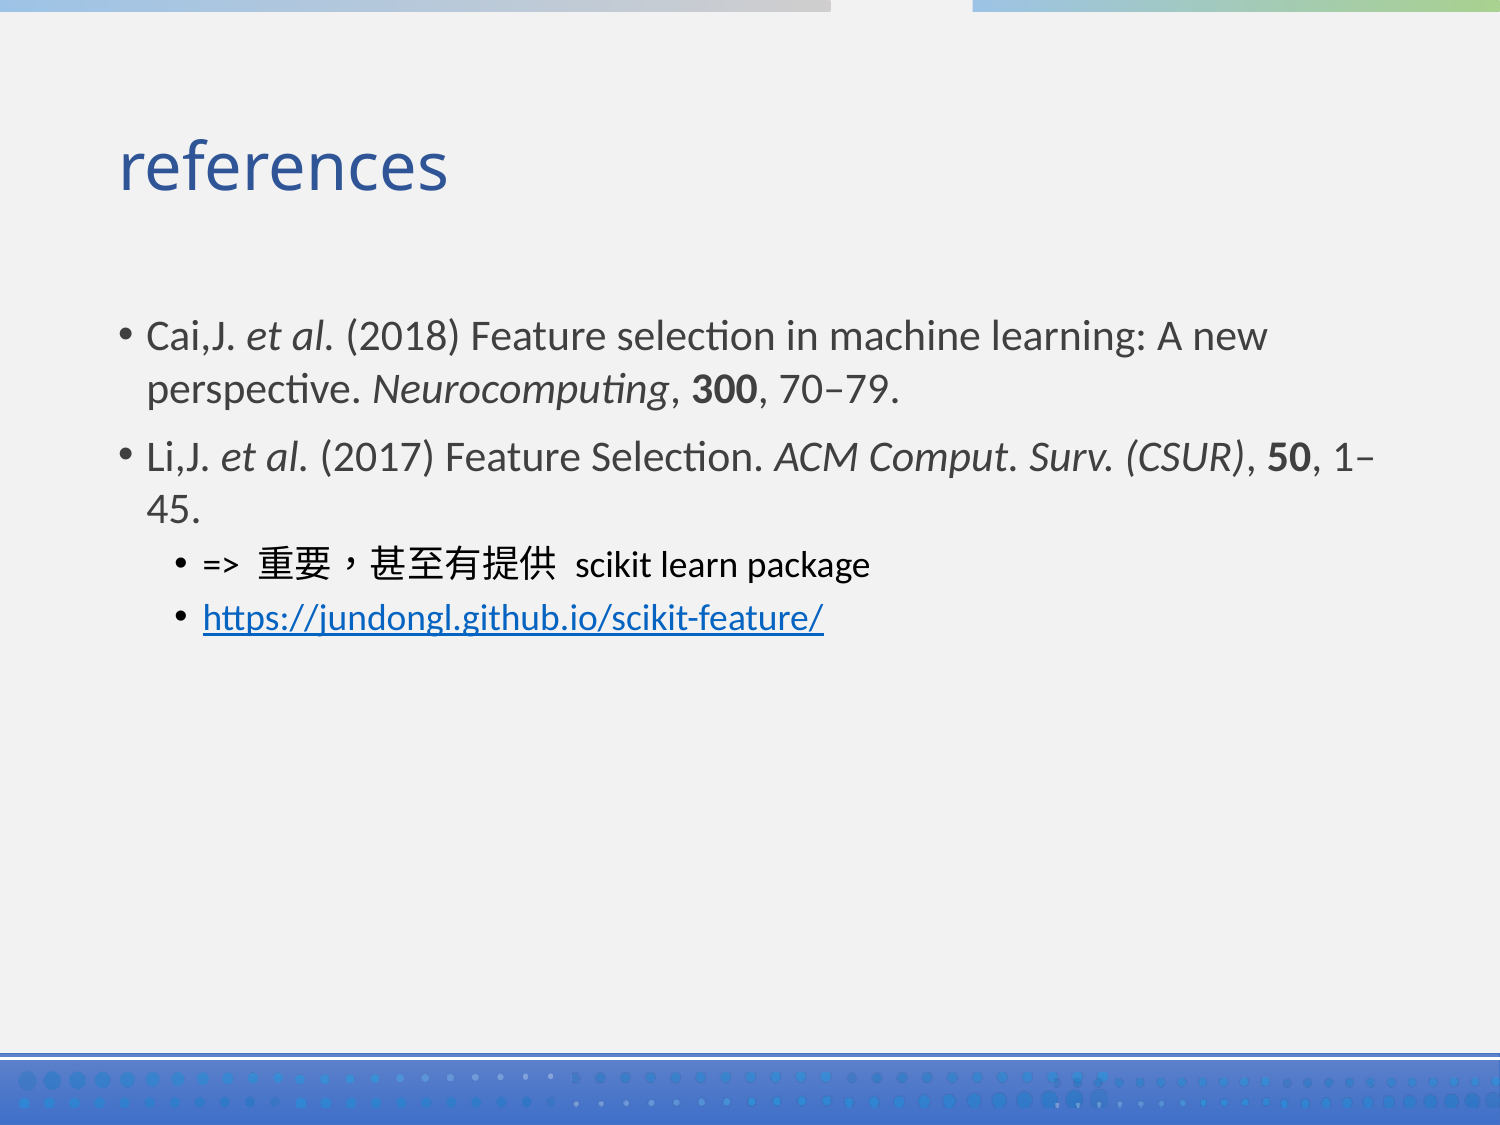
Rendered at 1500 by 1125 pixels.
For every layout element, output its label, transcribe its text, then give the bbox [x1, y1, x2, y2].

title references [103, 59, 1397, 278]
list Cai,J. et al. (2018) Feature selection in machine learning: A new perspective. Neurocomputing, 300, 70–79. Li,J. et al. (2017) Feature Selection. ACM Comput. Surv. (CSUR), 50, 1–45. => 重要，甚至有提供 scikit learn package https://jundongl.github.io/scikit-feature/ [103, 299, 1397, 1014]
